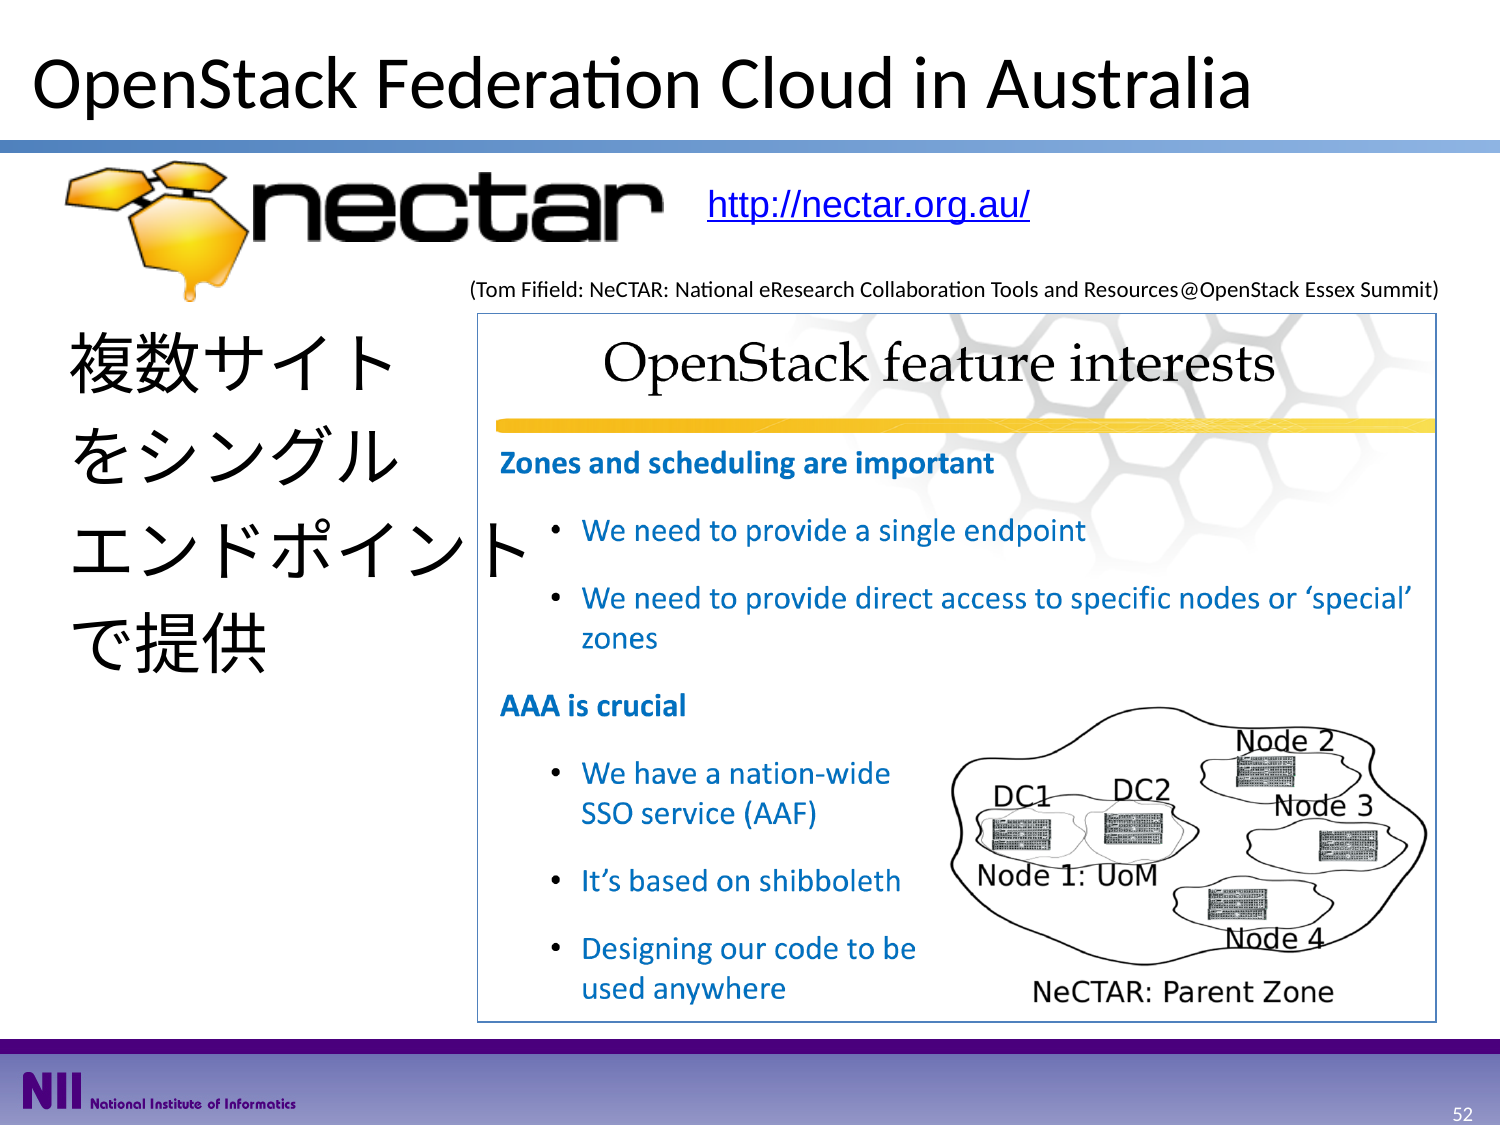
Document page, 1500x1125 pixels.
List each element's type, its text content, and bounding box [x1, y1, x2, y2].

slide_number 52 [1406, 1101, 1489, 1125]
title OpenStack Federation Cloud in Australia [17, 30, 1368, 127]
picture [253, 172, 664, 242]
picture [64, 160, 252, 302]
list 複数サイト をシングル エンドポイント で提供 [52, 314, 475, 1012]
text_box (Tom Fifield: NeCTAR: National eResearch Collaboration Tools and Resources@OpenStack Essex Summit) [454, 267, 1467, 310]
picture [0, 1039, 1500, 1125]
text_box http://nectar.org.au/ [692, 172, 1046, 233]
picture [477, 314, 1436, 1022]
